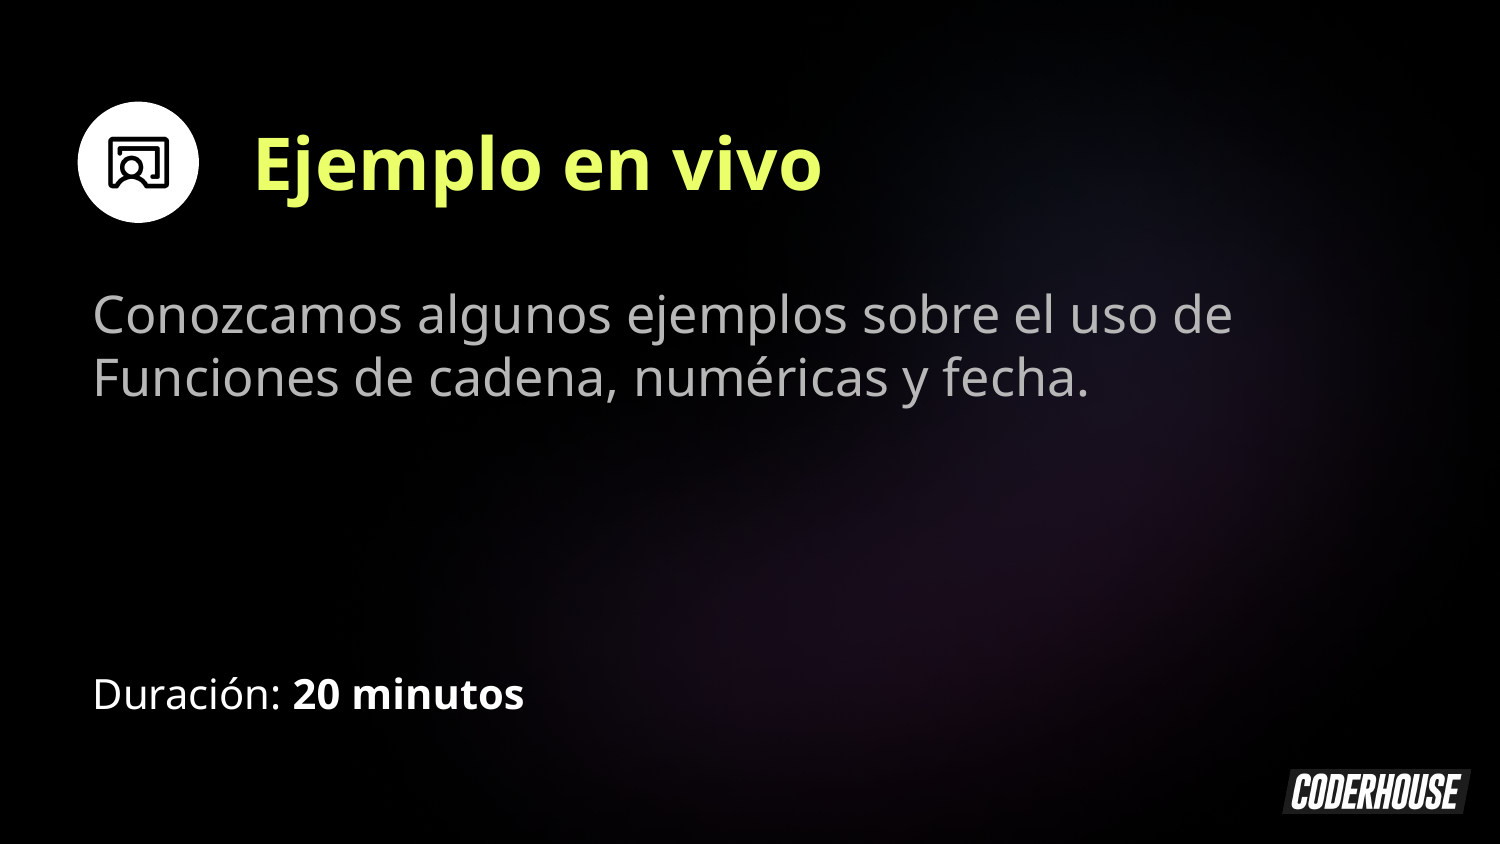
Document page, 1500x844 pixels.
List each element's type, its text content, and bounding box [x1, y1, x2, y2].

text_box Conozcamos algunos ejemplos sobre el uso de Funciones de cadena, numéricas y fecha. [77, 266, 1254, 422]
text_box Ejemplo en vivo [237, 112, 1414, 222]
text_box Duración: 20 minutos [77, 652, 1254, 733]
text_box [77, 101, 200, 224]
picture [0, 0, 1500, 844]
